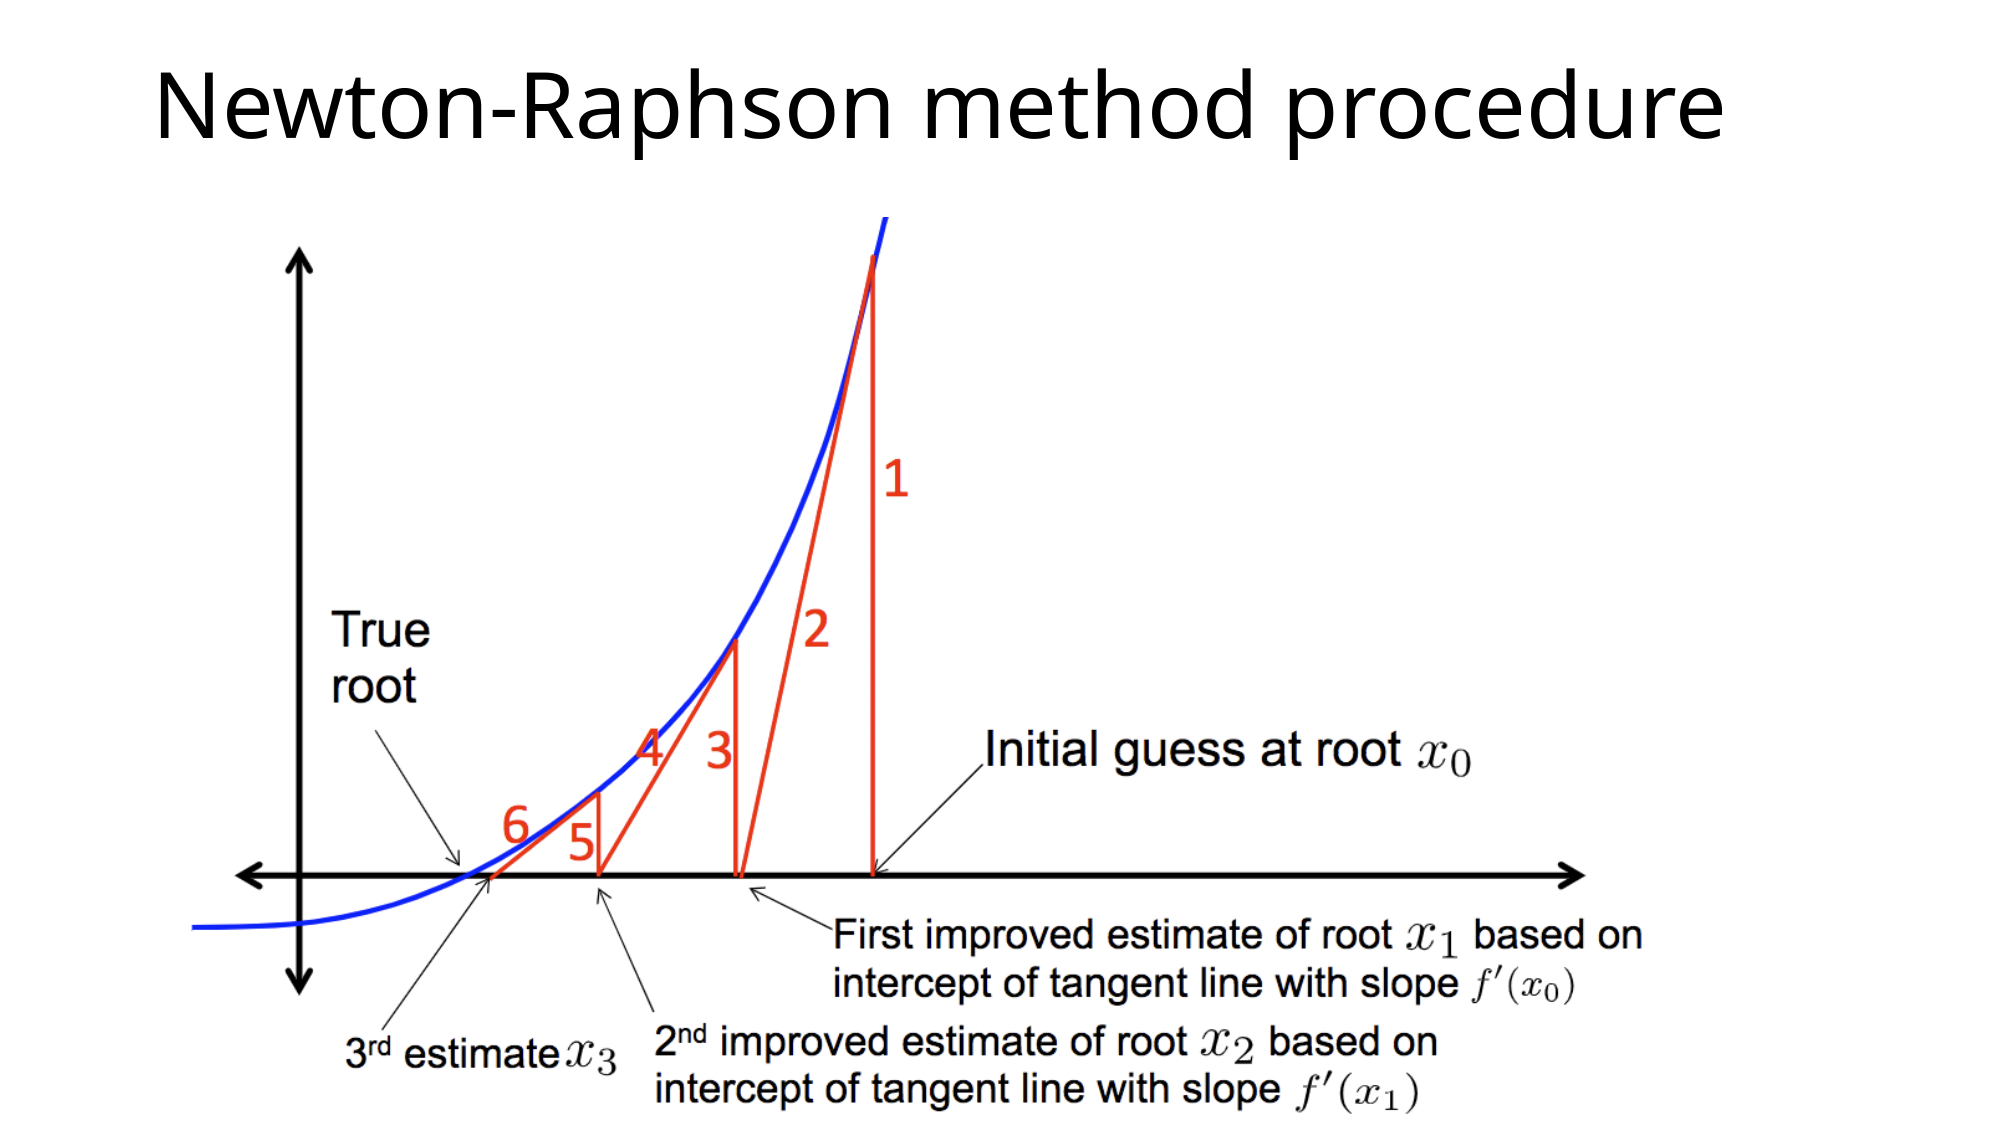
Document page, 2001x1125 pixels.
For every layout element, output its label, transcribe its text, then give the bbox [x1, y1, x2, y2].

title Newton-Raphson method procedure [137, 0, 1863, 218]
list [78, 217, 1802, 1125]
